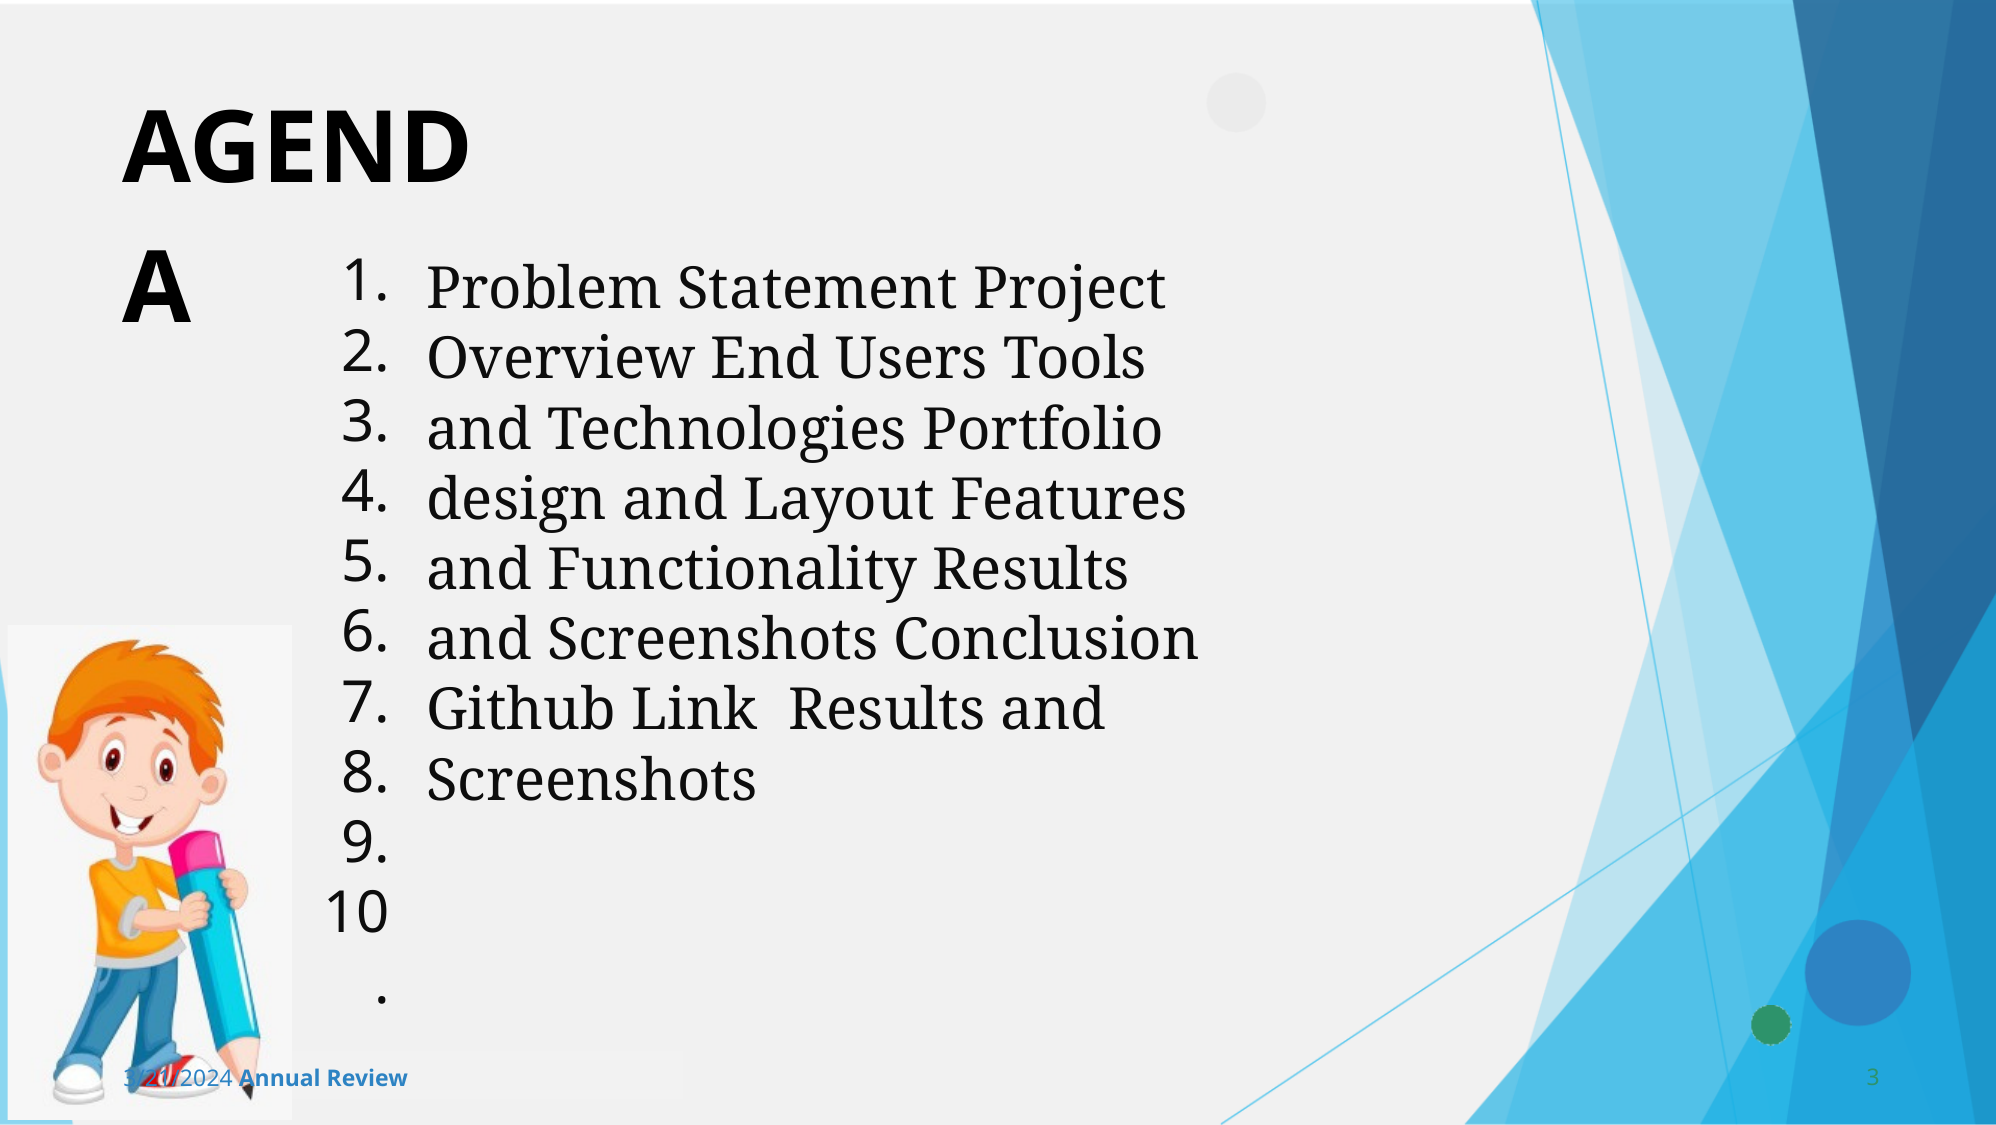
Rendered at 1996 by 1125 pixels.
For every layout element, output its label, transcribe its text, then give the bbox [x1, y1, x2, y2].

text_box Problem Statement Project Overview End Users Tools and Technologies Portfolio design and Layout Features and Functionality Results and Screenshots Conclusion Github Link Results and Screenshots [426, 250, 1209, 813]
text_box 1. 2. 3. 4. 5. 6. 7. 8. 9. 10. [313, 242, 390, 1015]
text_box AGENDA [122, 62, 512, 343]
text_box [76, 1050, 684, 1100]
text_box [1751, 1005, 1792, 1046]
text_box 3 [1866, 1058, 1879, 1091]
text_box [7, 625, 292, 1120]
text_box [0, 0, 1996, 1125]
